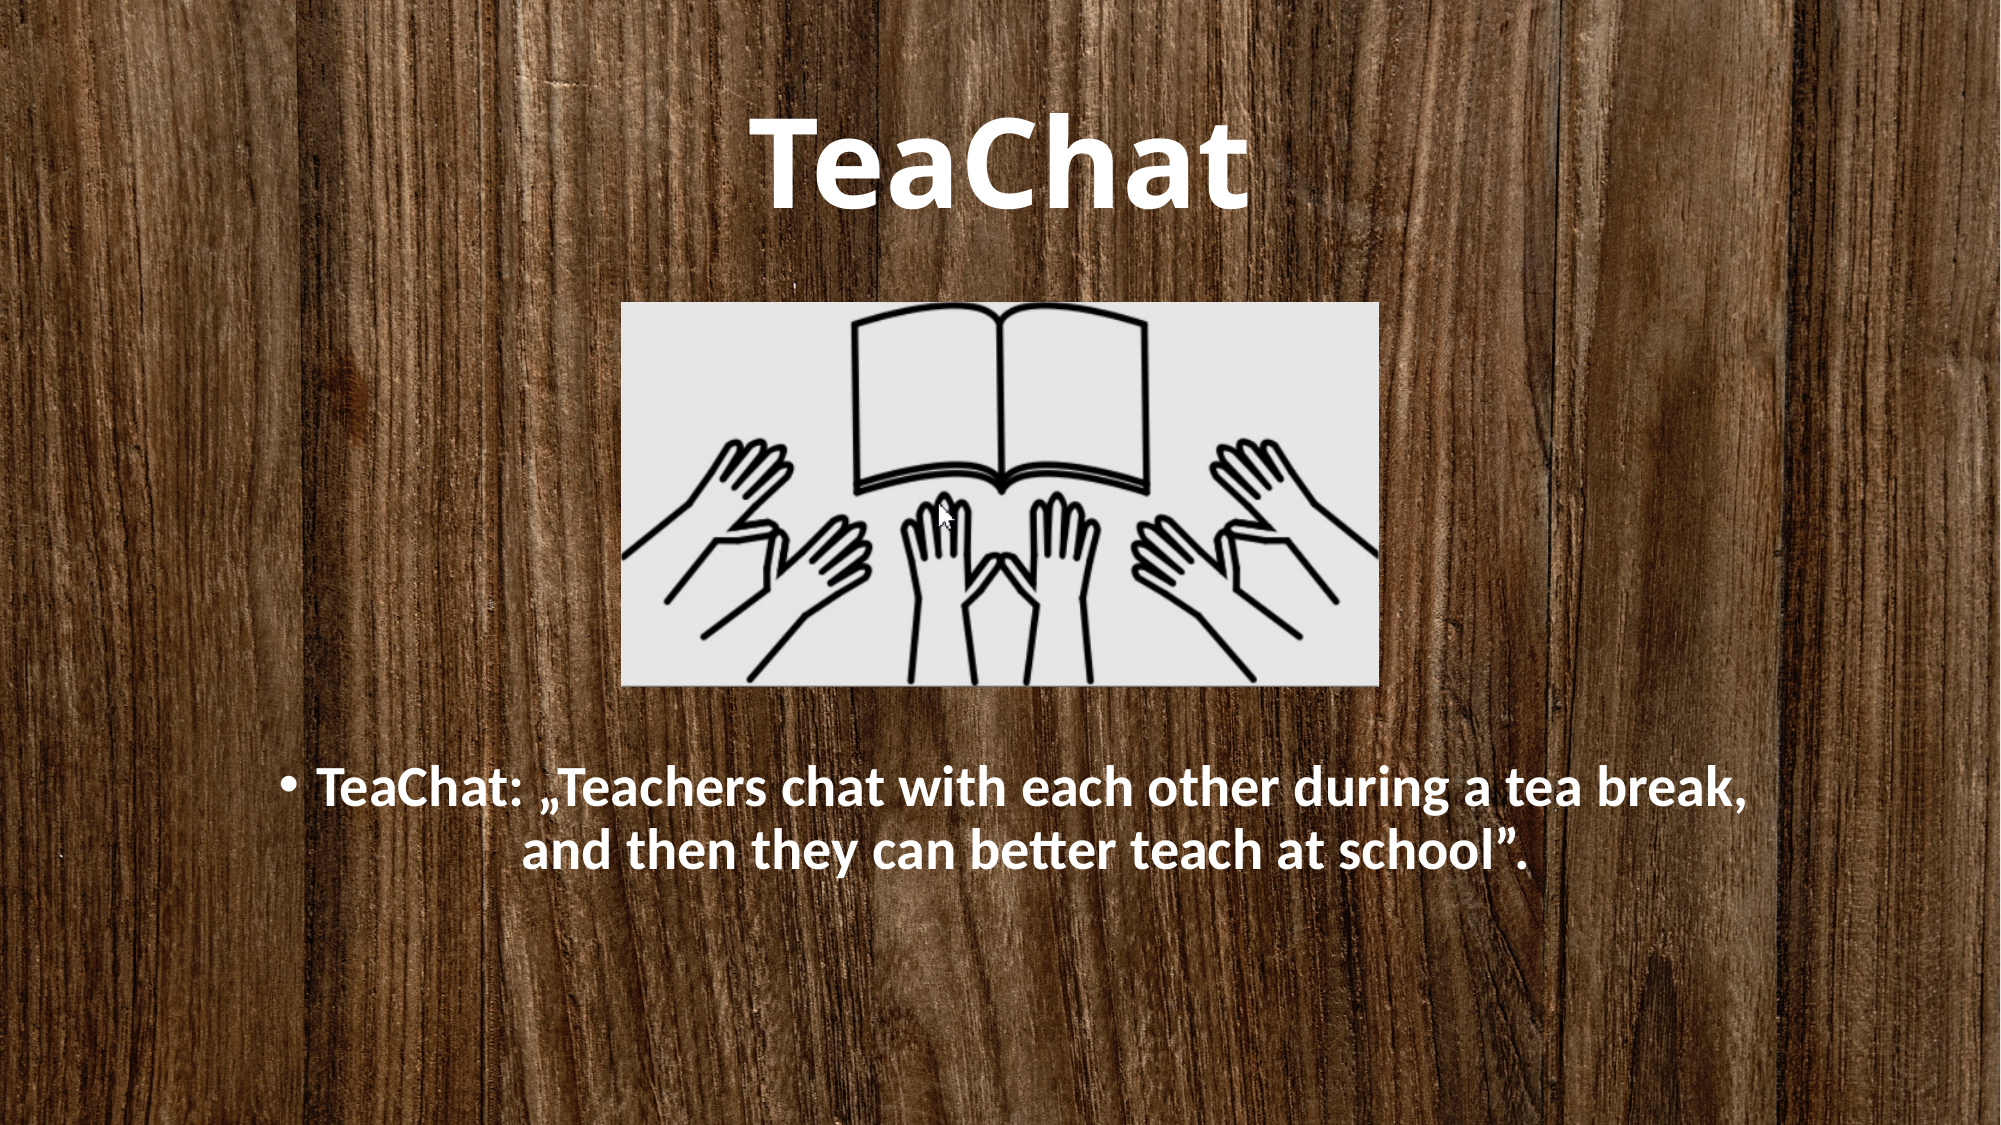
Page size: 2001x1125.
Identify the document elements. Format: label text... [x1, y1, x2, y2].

title TeaChat [137, 59, 1863, 278]
text_box TeaChat: „Teachers chat with each other during a tea break, and then they can better teach at school”. [263, 748, 1764, 1021]
picture [0, 0, 2001, 1125]
